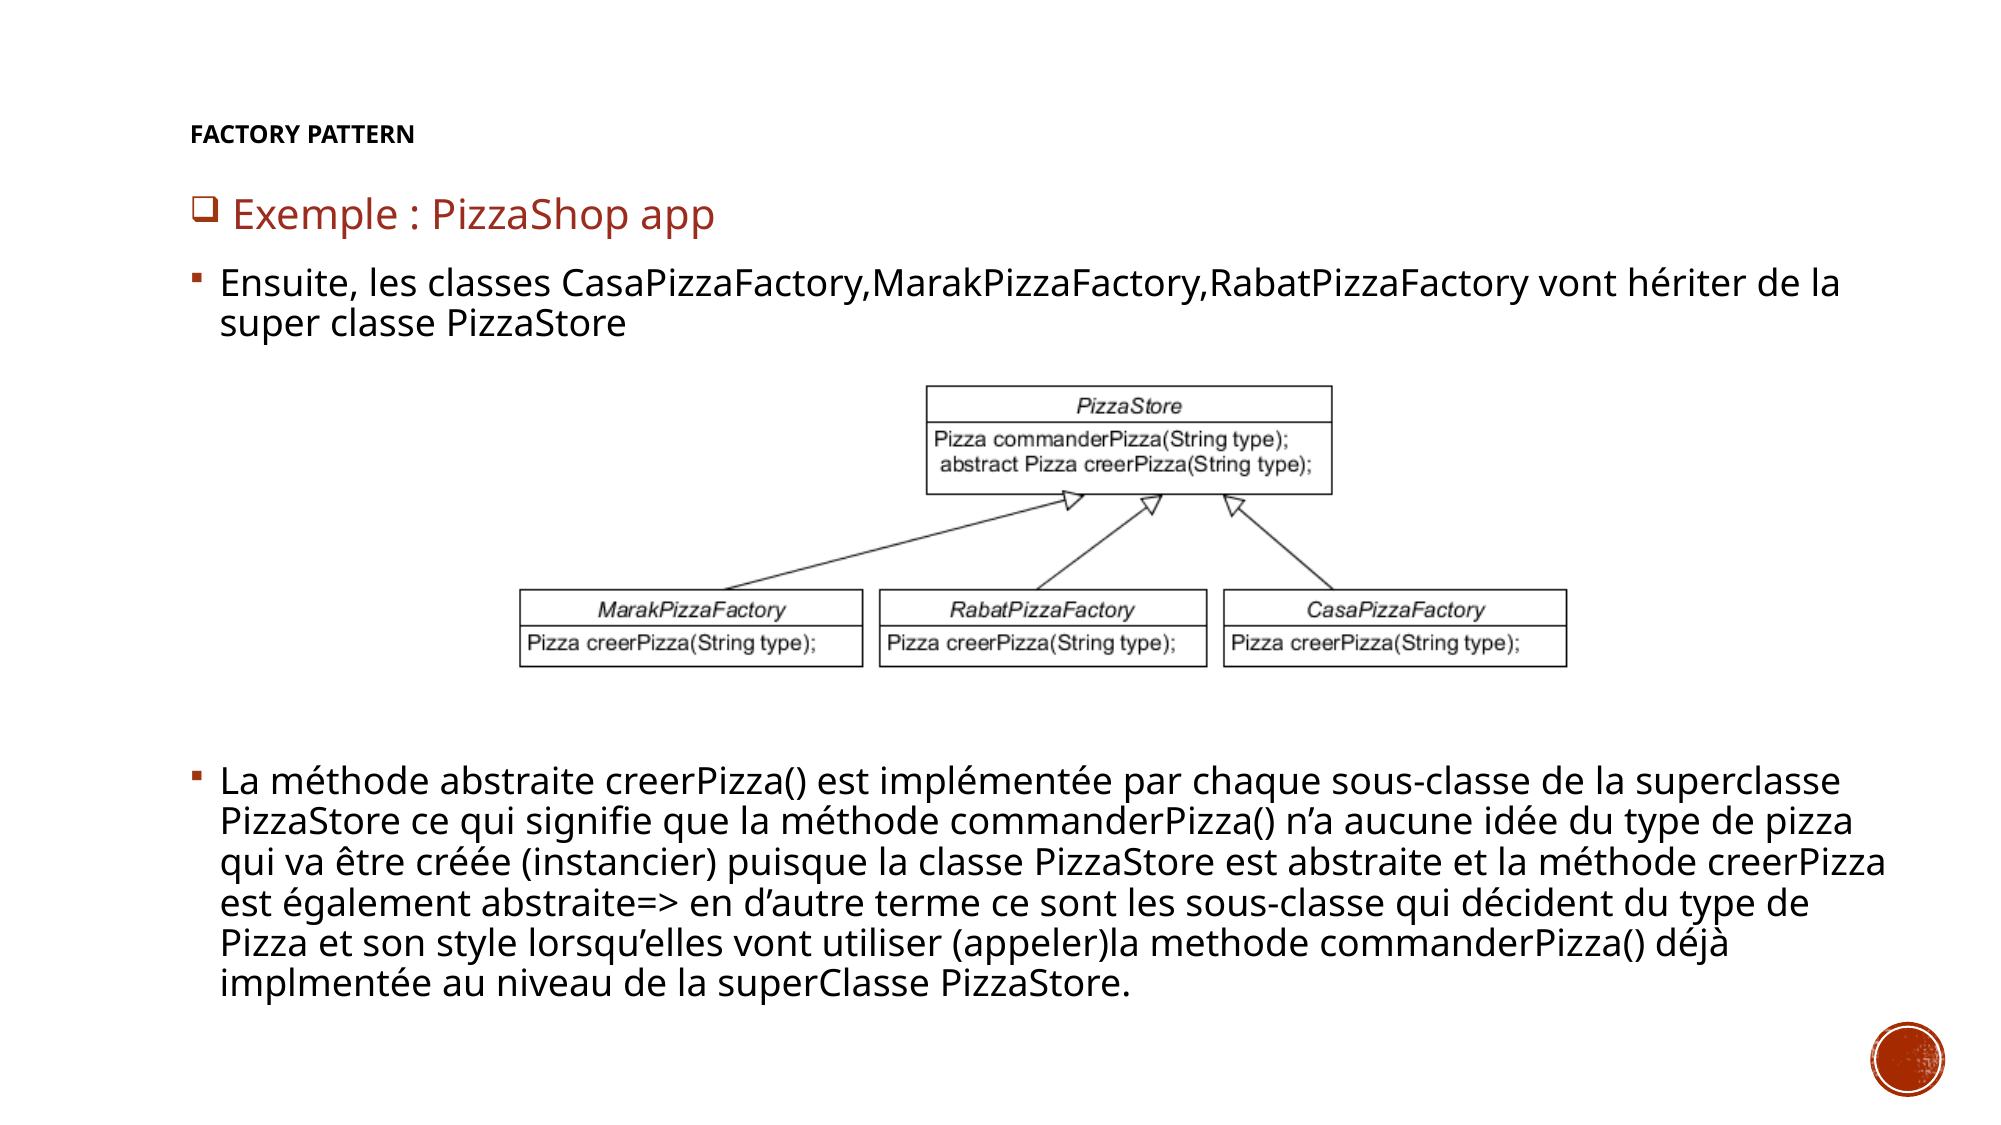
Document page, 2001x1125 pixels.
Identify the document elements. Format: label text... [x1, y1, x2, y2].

picture [482, 359, 1674, 724]
text_box Exemple : PizzaShop app Ensuite, les classes CasaPizzaFactory,MarakPizzaFactory,RabatPizzaFactory vont hériter de la super classe PizzaStore La méthode abstraite creerPizza() est implémentée par chaque sous-classe de la superclasse PizzaStore ce qui signifie que la méthode commanderPizza() n’a aucune idée du type de pizza qui va être créée (instancier) puisque la classe PizzaStore est abstraite et la méthode creerPizza est également abstraite=> en d’autre terme ce sont les sous-classe qui décident du type de Pizza et son style lorsqu’elles vont utiliser (appeler)la methode commanderPizza() déjà implmentée au niveau de la superClasse PizzaStore. [174, 186, 1914, 959]
title FACTORY Pattern [174, 34, 1825, 186]
